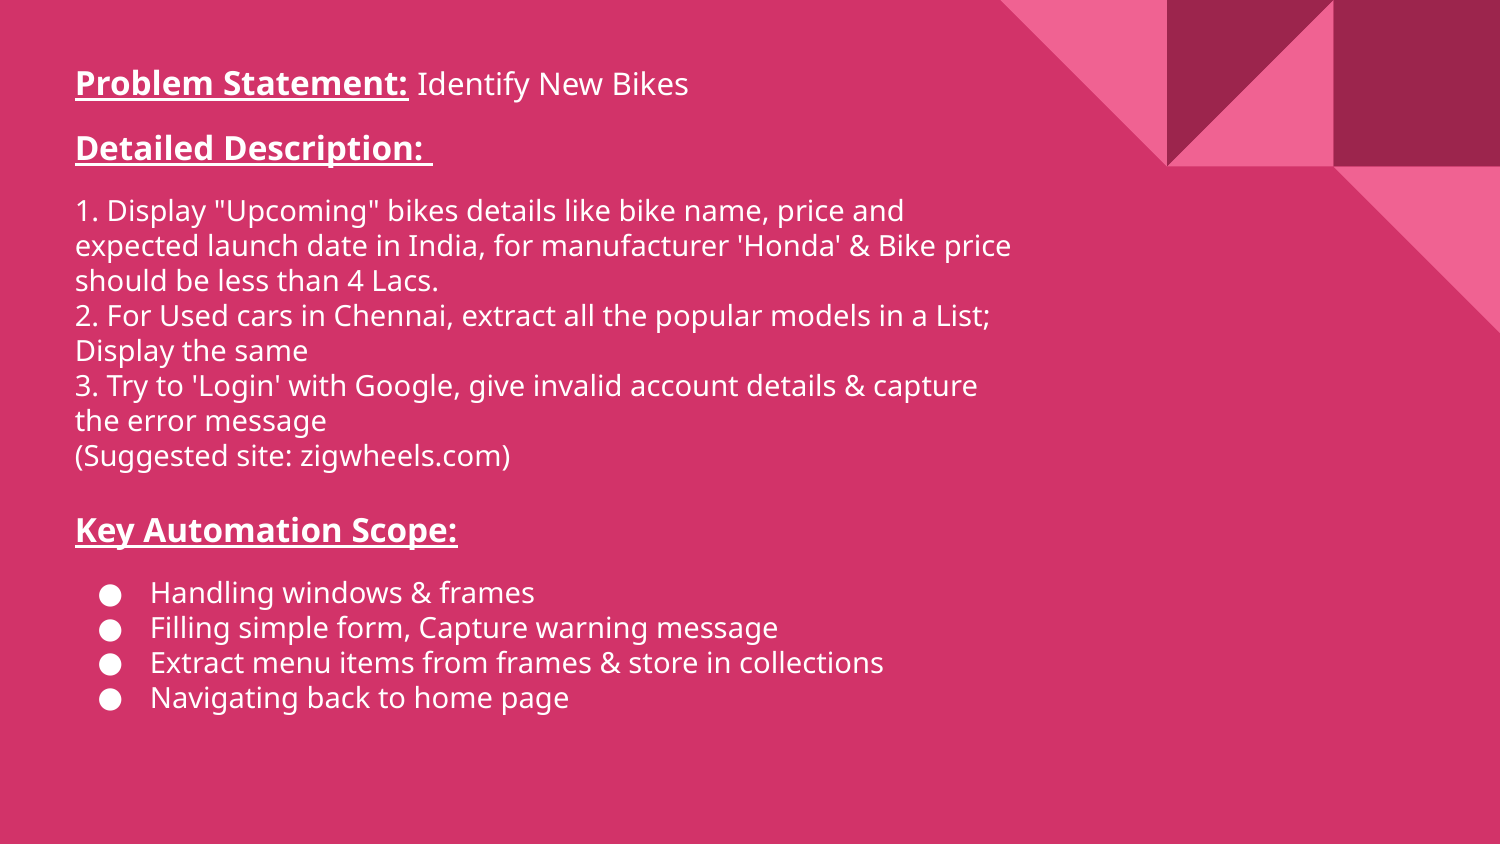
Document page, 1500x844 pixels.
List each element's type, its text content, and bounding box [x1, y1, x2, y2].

text_box Problem Statement: Identify New Bikes Detailed Description: 1. Display "Upcoming" bikes details like bike name, price and expected launch date in India, for manufacturer 'Honda' & Bike price should be less than 4 Lacs. 2. For Used cars in Chennai, extract all the popular models in a List; Display the same 3. Try to 'Login' with Google, give invalid account details & capture the error message (Suggested site: zigwheels.com) Key Automation Scope: Handling windows & frames Filling simple form, Capture warning message Extract menu items from frames & store in collections Navigating back to home page [59, 47, 1036, 807]
